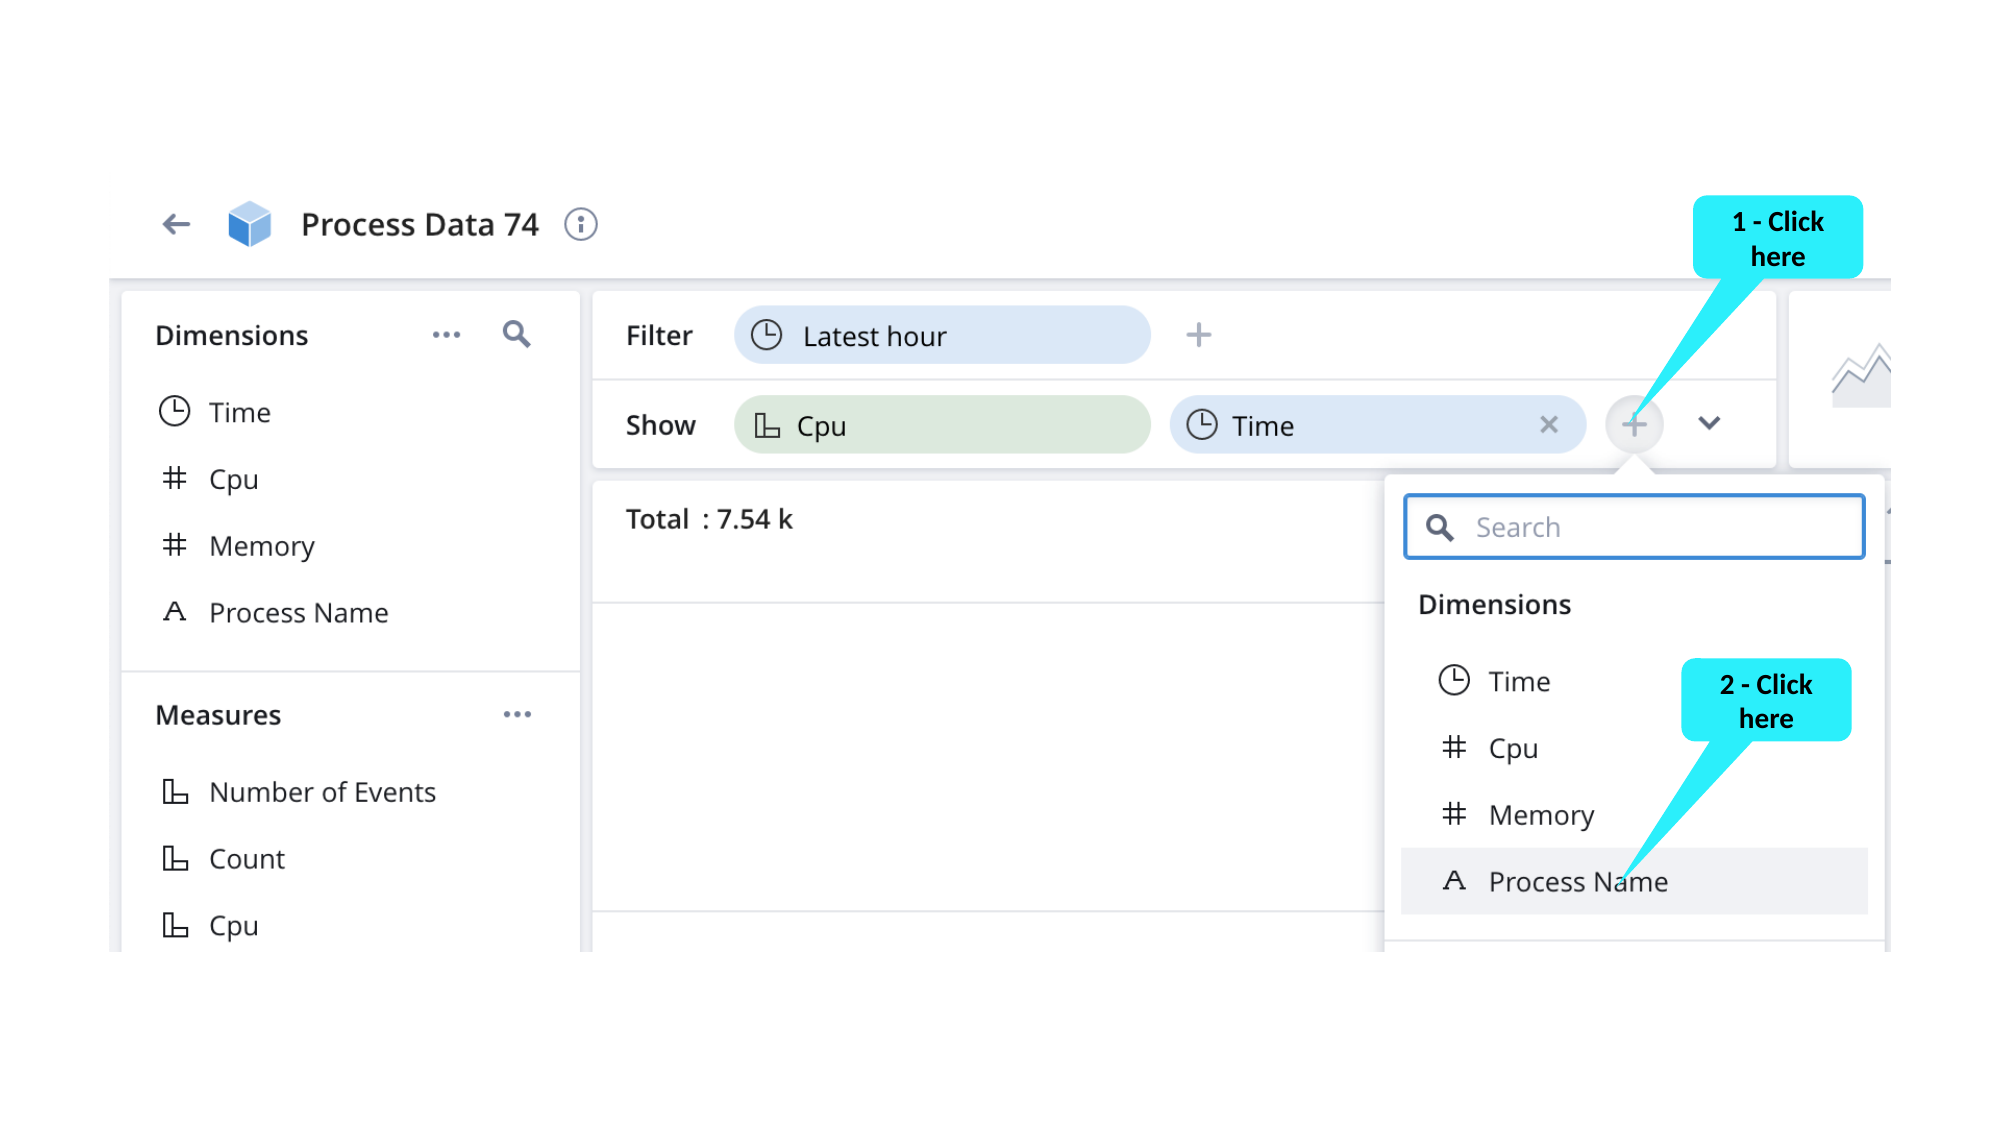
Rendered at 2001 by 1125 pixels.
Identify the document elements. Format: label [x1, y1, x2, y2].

picture [109, 172, 1891, 953]
